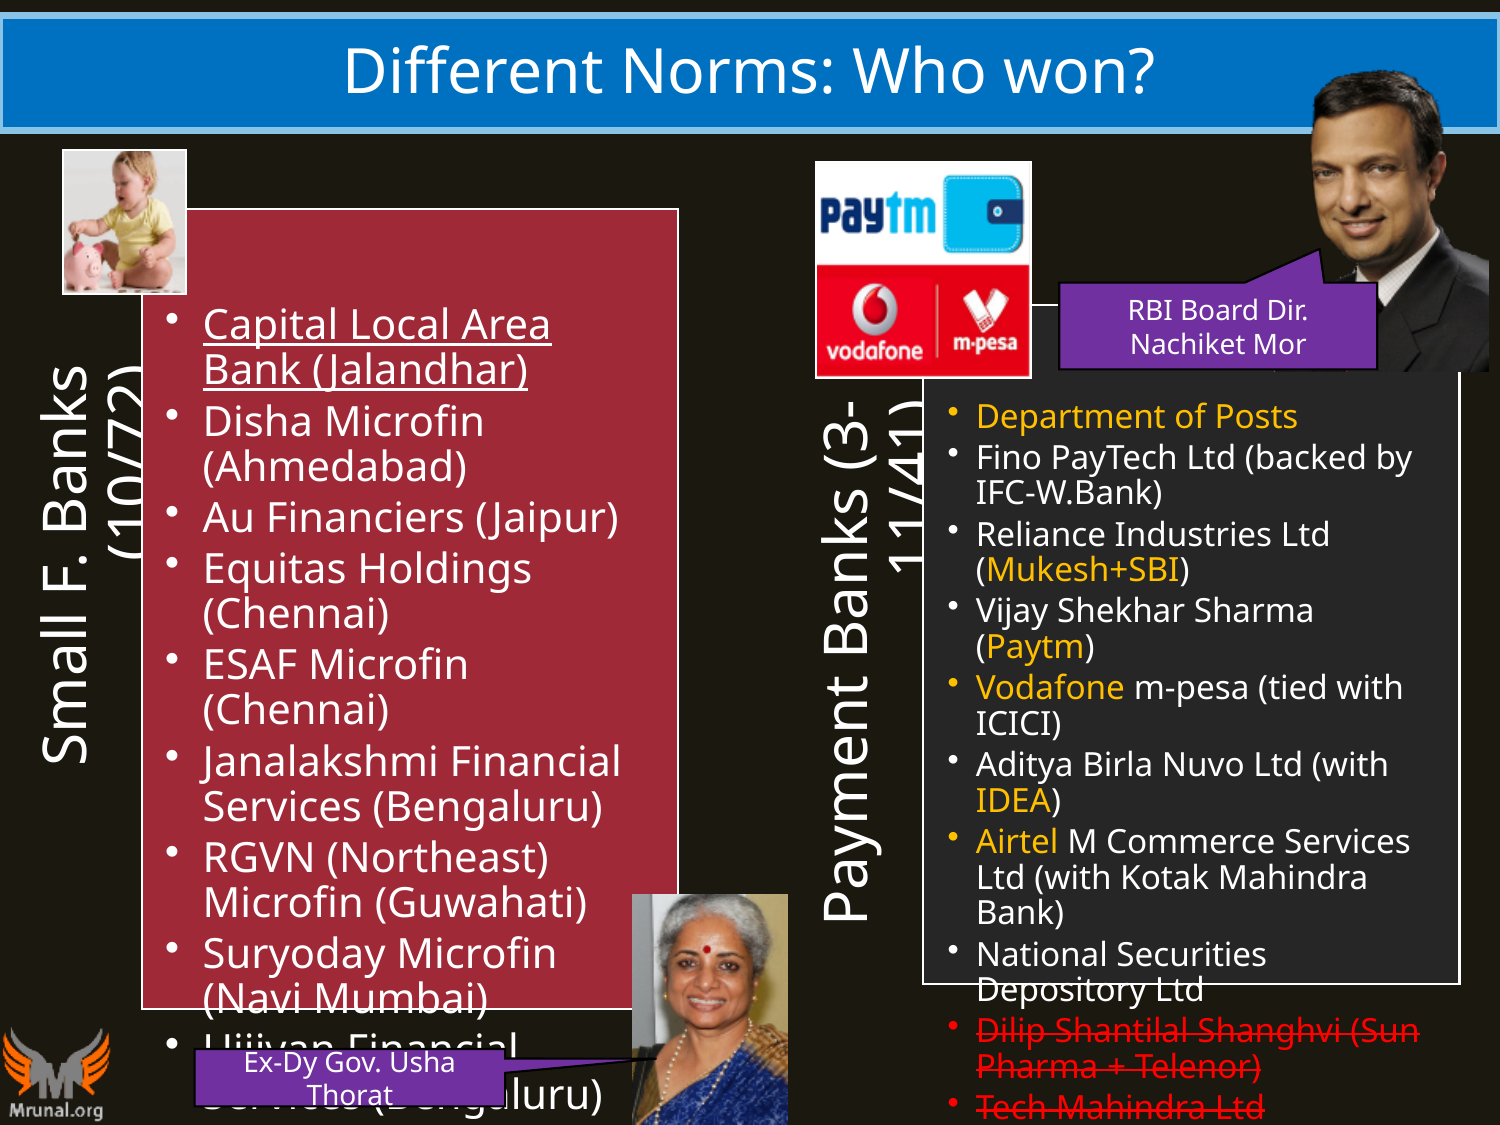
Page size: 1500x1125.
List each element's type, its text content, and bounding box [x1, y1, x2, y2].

text_box Ex-Dy Gov. Usha Thorat [193, 1047, 632, 1108]
picture [0, 1024, 114, 1125]
picture [1266, 61, 1489, 373]
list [25, 149, 1469, 1022]
picture [632, 894, 788, 1125]
title Different Norms: Who won? [0, 12, 1500, 134]
